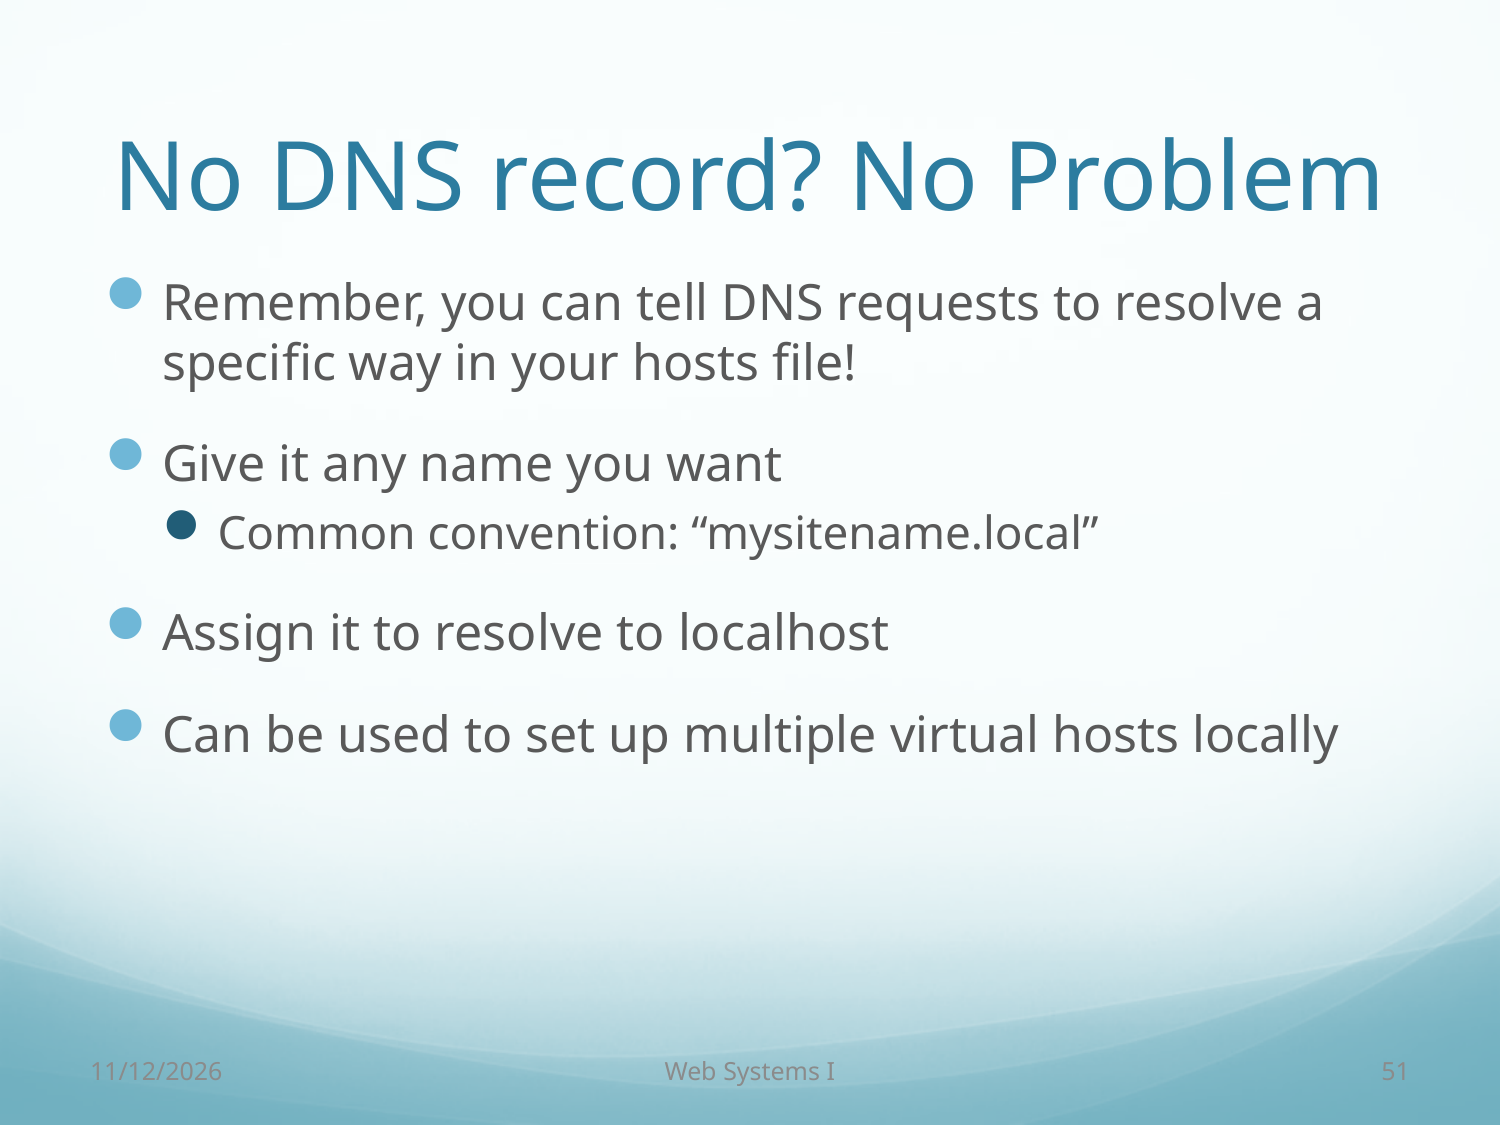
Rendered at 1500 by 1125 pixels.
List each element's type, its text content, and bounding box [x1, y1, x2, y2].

title No DNS record? No Problem [89, 17, 1410, 238]
list Remember, you can tell DNS requests to resolve a specific way in your hosts file! Give it any name you want Common convention: “mysitename.local” Assign it to resolve to localhost Can be used to set up multiple virtual hosts locally [89, 262, 1410, 976]
slide_number 51 [1074, 1042, 1425, 1103]
footer Web Systems I [512, 1042, 988, 1103]
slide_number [75, 1042, 425, 1103]
